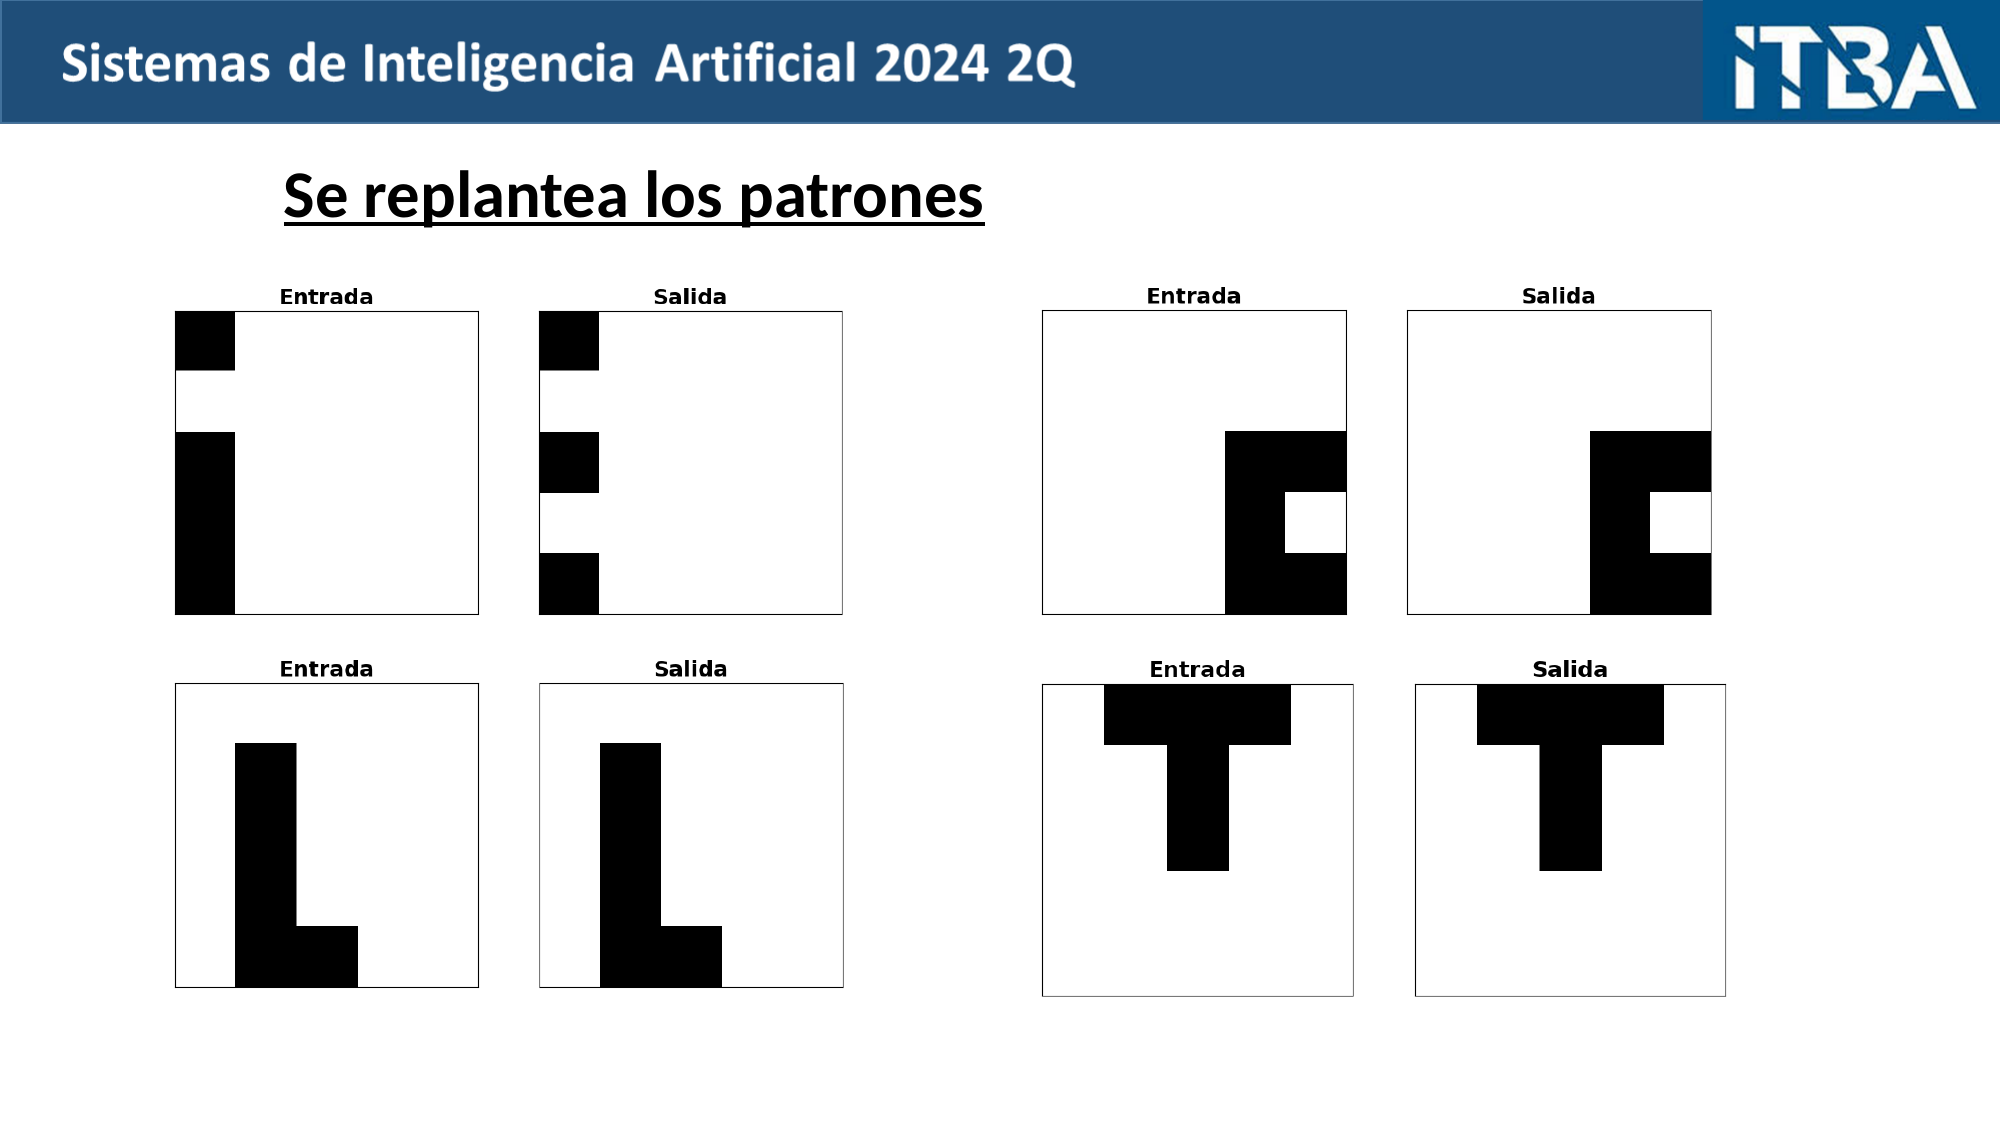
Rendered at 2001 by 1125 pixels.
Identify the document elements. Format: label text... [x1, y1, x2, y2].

picture [0, 0, 2000, 133]
picture [1033, 278, 1718, 623]
picture [166, 651, 850, 995]
text_box Se replantea los patrones [284, 151, 986, 312]
picture [1033, 651, 1733, 1004]
picture [166, 279, 849, 623]
